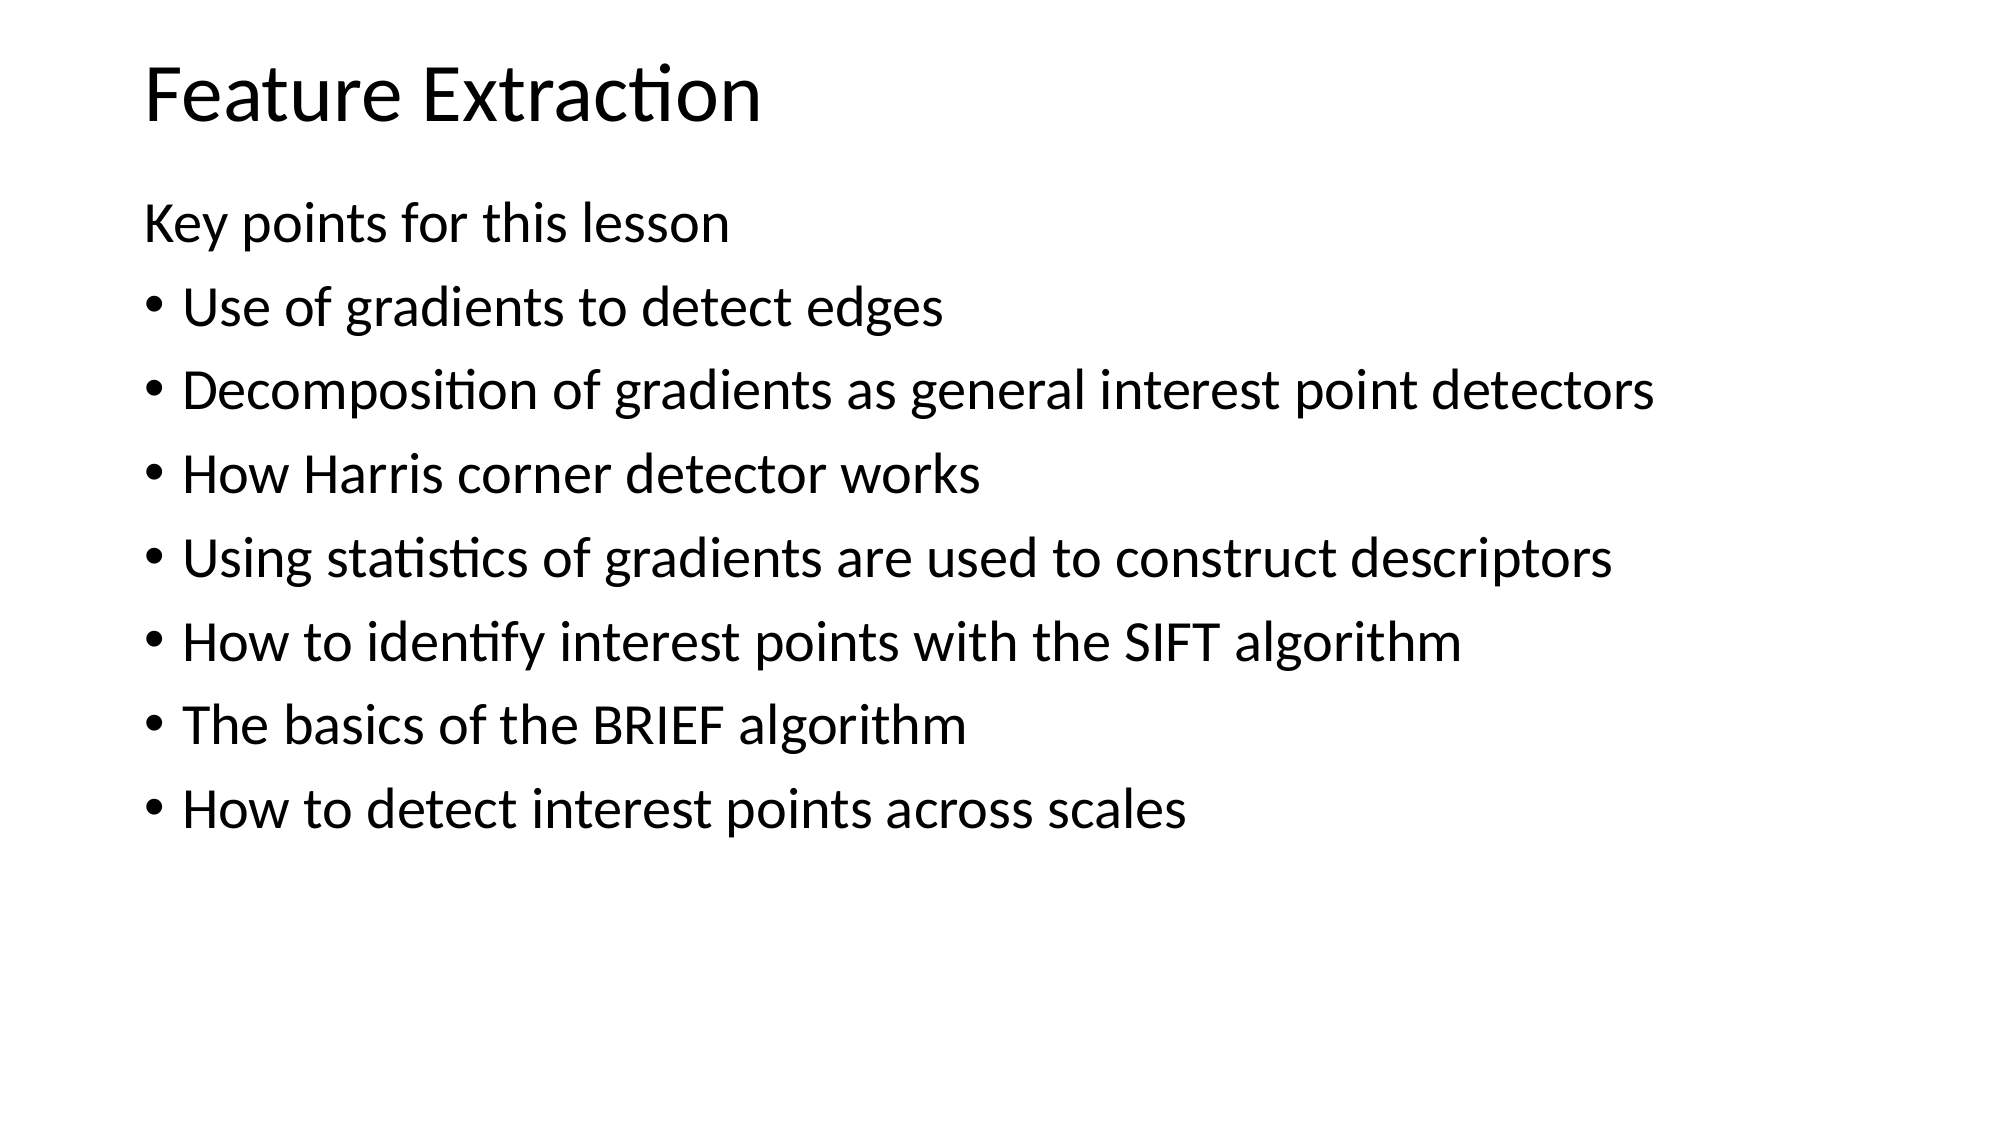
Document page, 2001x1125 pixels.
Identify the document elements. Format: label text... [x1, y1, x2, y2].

list Key points for this lesson Use of gradients to detect edges Decomposition of gradients as general interest point detectors How Harris corner detector works Using statistics of gradients are used to construct descriptors How to identify interest points with the SIFT algorithm The basics of the BRIEF algorithm How to detect interest points across scales [129, 184, 1855, 1102]
title Feature Extraction [129, 22, 1855, 166]
